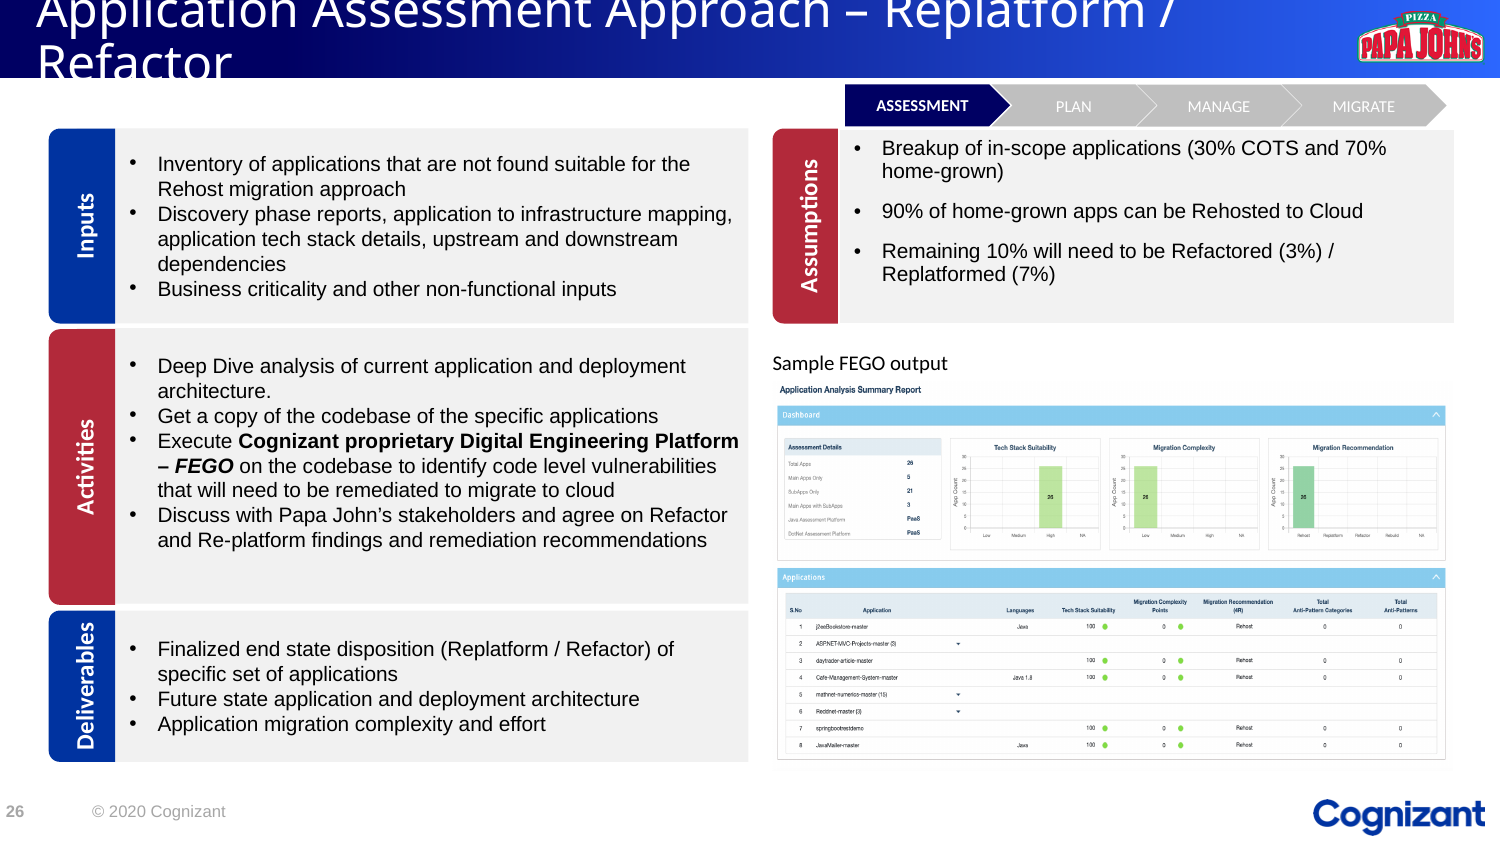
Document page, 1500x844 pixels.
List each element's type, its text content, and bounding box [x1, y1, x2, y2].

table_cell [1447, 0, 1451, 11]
text_box [76, 327, 749, 605]
text_box [76, 609, 749, 763]
text_box Activities [48, 329, 116, 605]
text_box [76, 127, 749, 324]
text_box Deep Dive analysis of current application and deployment architecture. Get a copy of the codebase of the specific applications Execute Cognizant proprietary Digital Engineering Platform – FEGO on the codebase to identify code level vulnerabilities that will need to be remediated to migrate to cloud Discuss with Papa John’s stakeholders and agree on Refactor and Re-platform findings and remediation recommendations [129, 352, 740, 578]
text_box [845, 84, 1447, 127]
title Application Assessment Approach – Replatform / Refactor [36, 0, 1342, 78]
picture [772, 381, 1453, 771]
table_header Breakup of in-scope applications (30% COTS and 70% home-grown) 90% of home-grown apps can be Rehosted to Cloud Remaining 10% will need to be Refactored (3%) / Replatformed (7%) [840, 130, 1454, 323]
text_box Inputs [48, 128, 116, 324]
text_box Inventory of applications that are not found suitable for the Rehost migration approach Discovery phase reports, application to infrastructure mapping, application tech stack details, upstream and downstream dependencies Business criticality and other non-functional inputs [129, 150, 740, 301]
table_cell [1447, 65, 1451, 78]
text_box Sample FEGO output [772, 349, 1225, 375]
text_box Assumptions [772, 128, 838, 324]
picture [1357, 11, 1485, 65]
text_box Deliverables [48, 610, 116, 762]
picture [1313, 799, 1485, 836]
text_box Finalized end state disposition (Replatform / Refactor) of specific set of applications Future state application and deployment architecture Application migration complexity and effort [129, 635, 740, 736]
